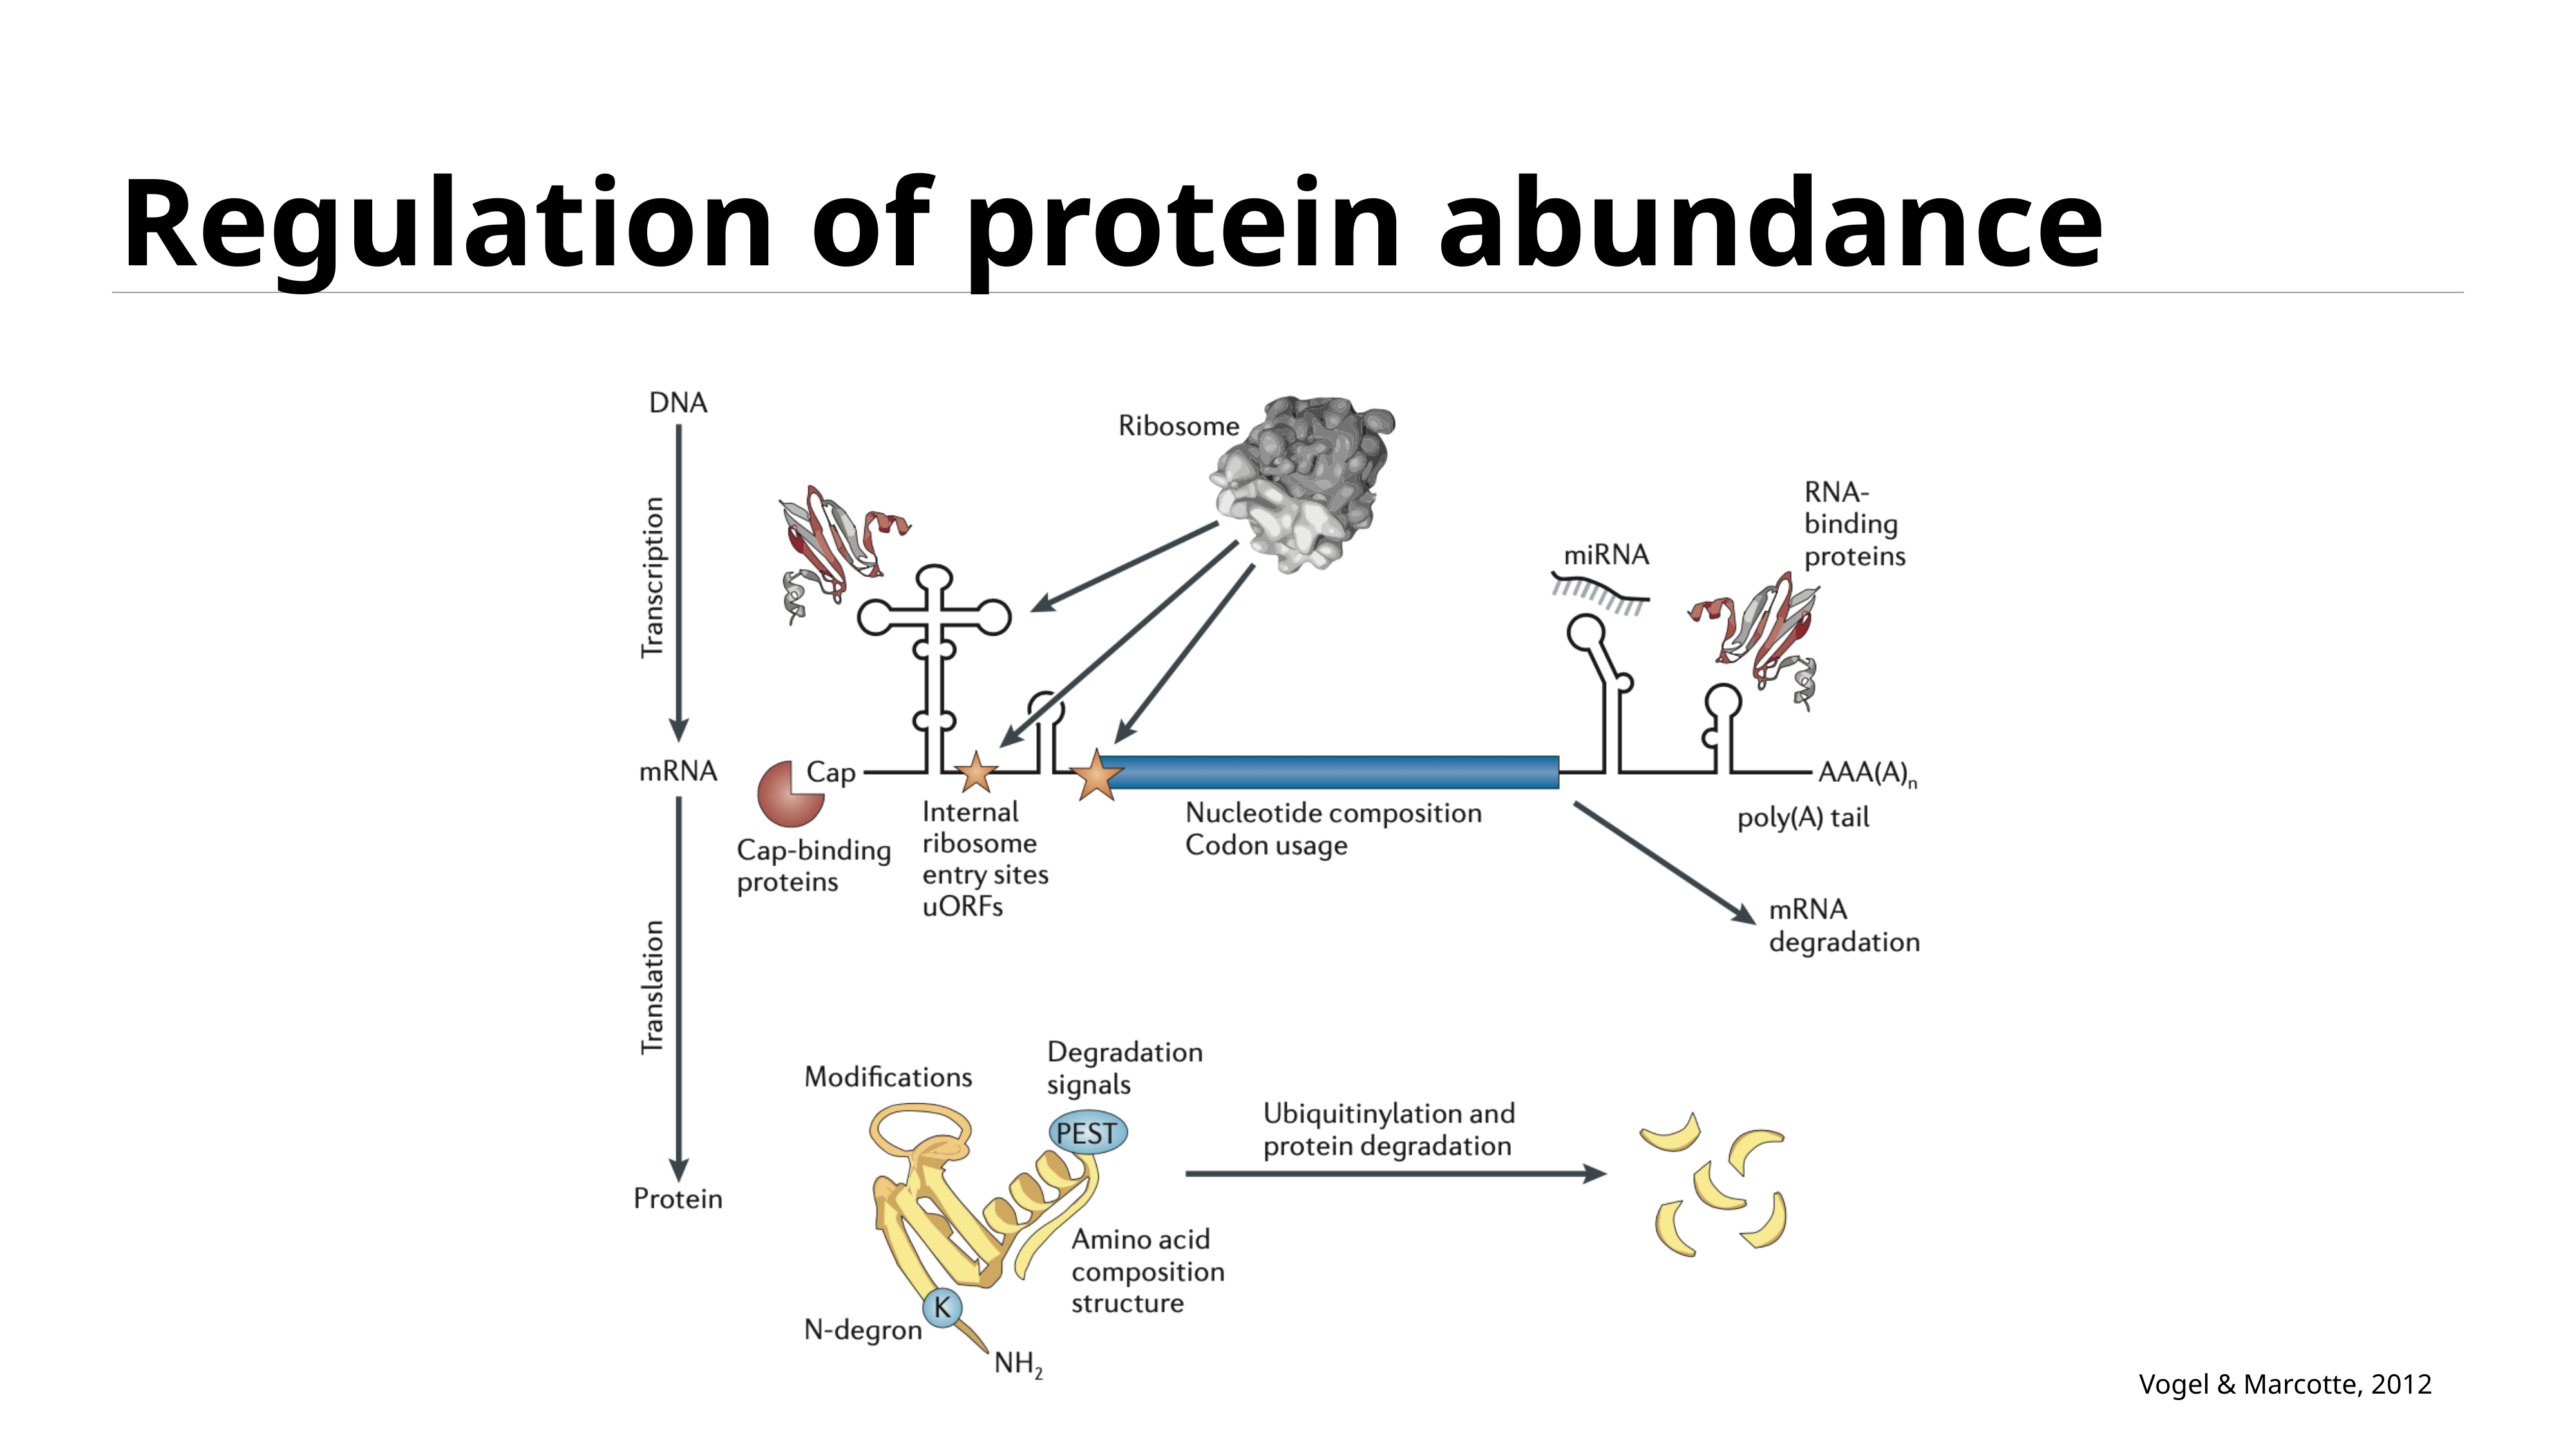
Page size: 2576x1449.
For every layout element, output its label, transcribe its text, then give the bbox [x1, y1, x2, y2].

picture [614, 330, 1961, 1387]
text_box Vogel & Marcotte, 2012 [2110, 1362, 2462, 1404]
title Regulation of protein abundance [112, 86, 2463, 296]
